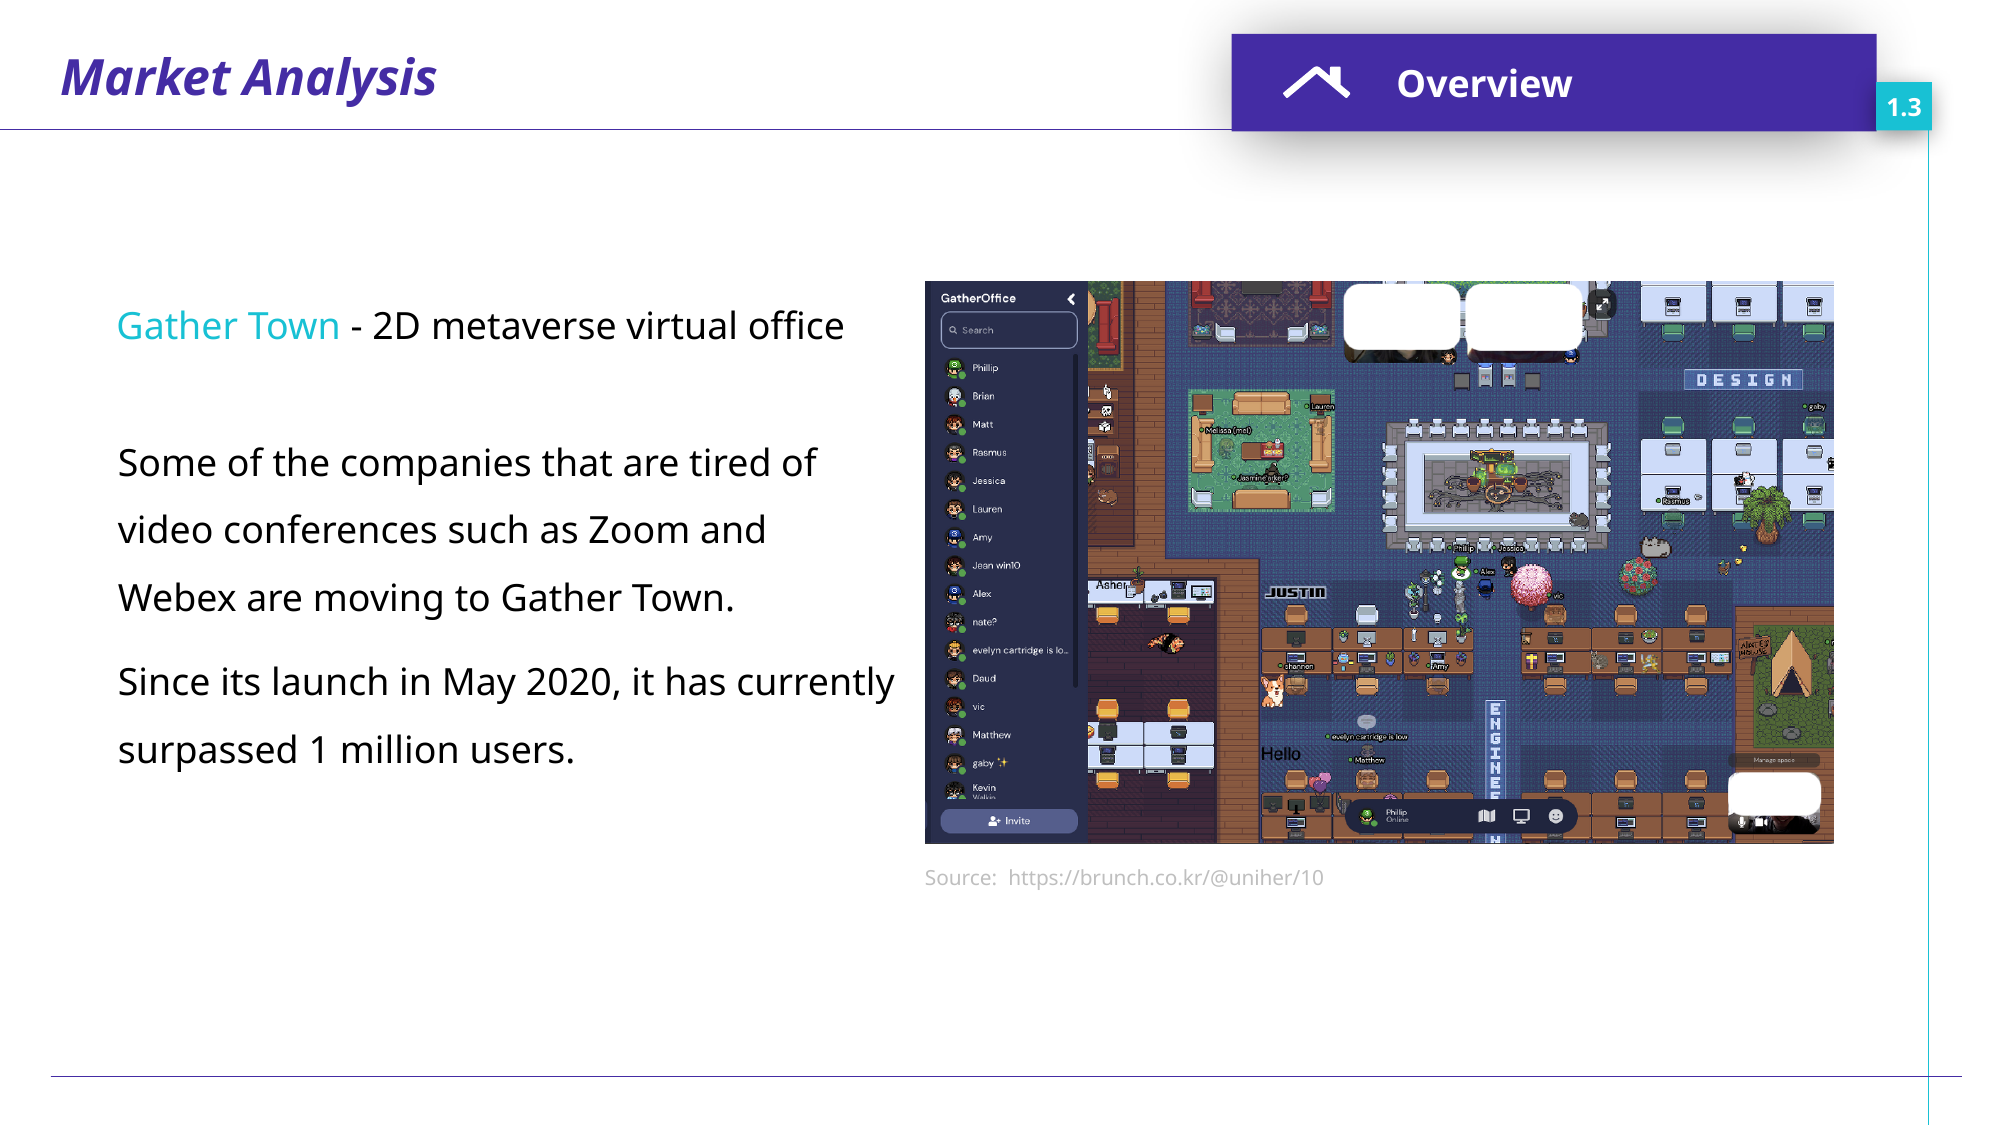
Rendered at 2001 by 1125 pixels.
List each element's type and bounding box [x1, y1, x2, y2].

picture [925, 281, 1834, 844]
text_box [0, 33, 1932, 1125]
